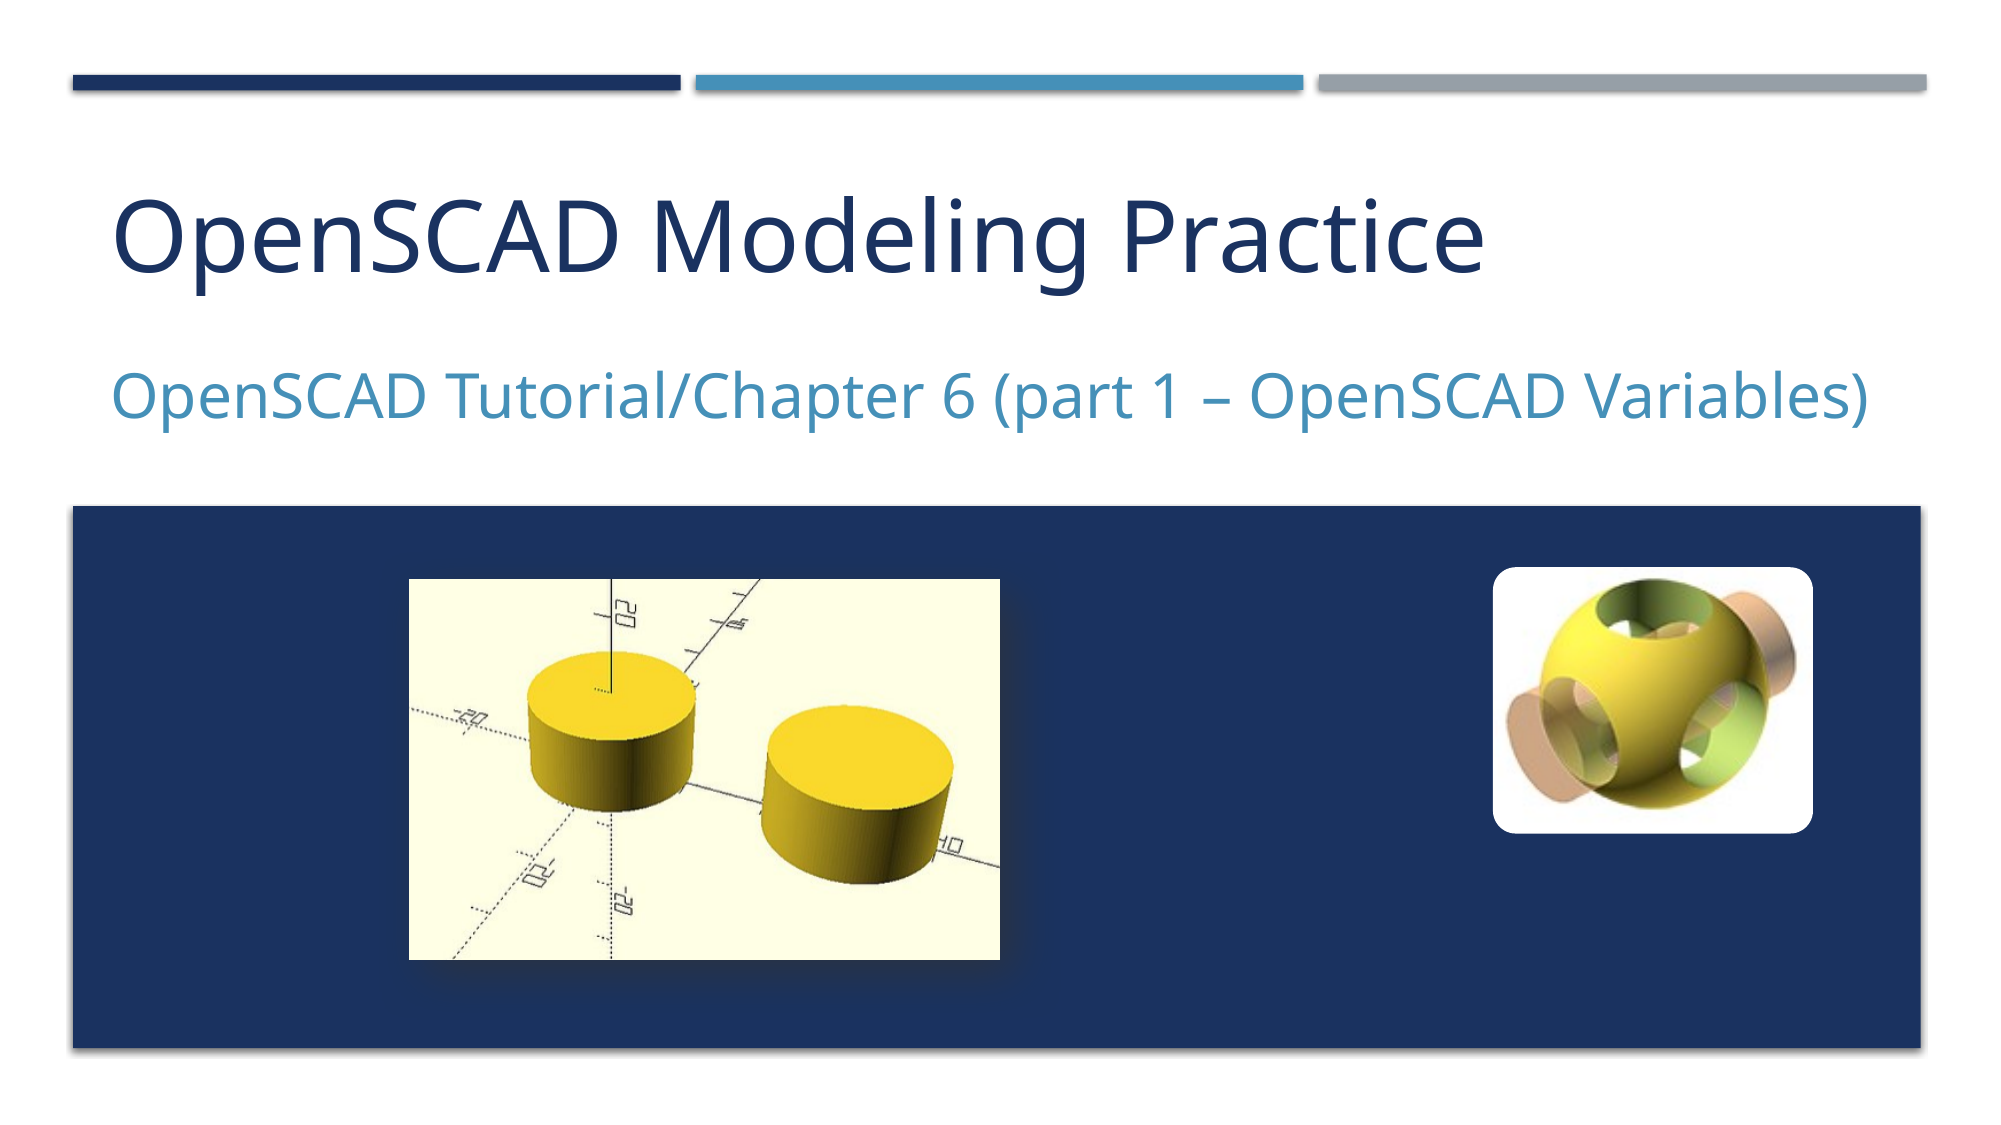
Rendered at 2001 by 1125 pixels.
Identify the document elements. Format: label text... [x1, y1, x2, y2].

picture [408, 579, 1001, 960]
title OpenSCAD Modeling Practice [95, 124, 1899, 300]
picture [1492, 566, 1814, 835]
subtitle OpenSCAD Tutorial/Chapter 6 (part 1 – OpenSCAD Variables) [95, 349, 1899, 507]
